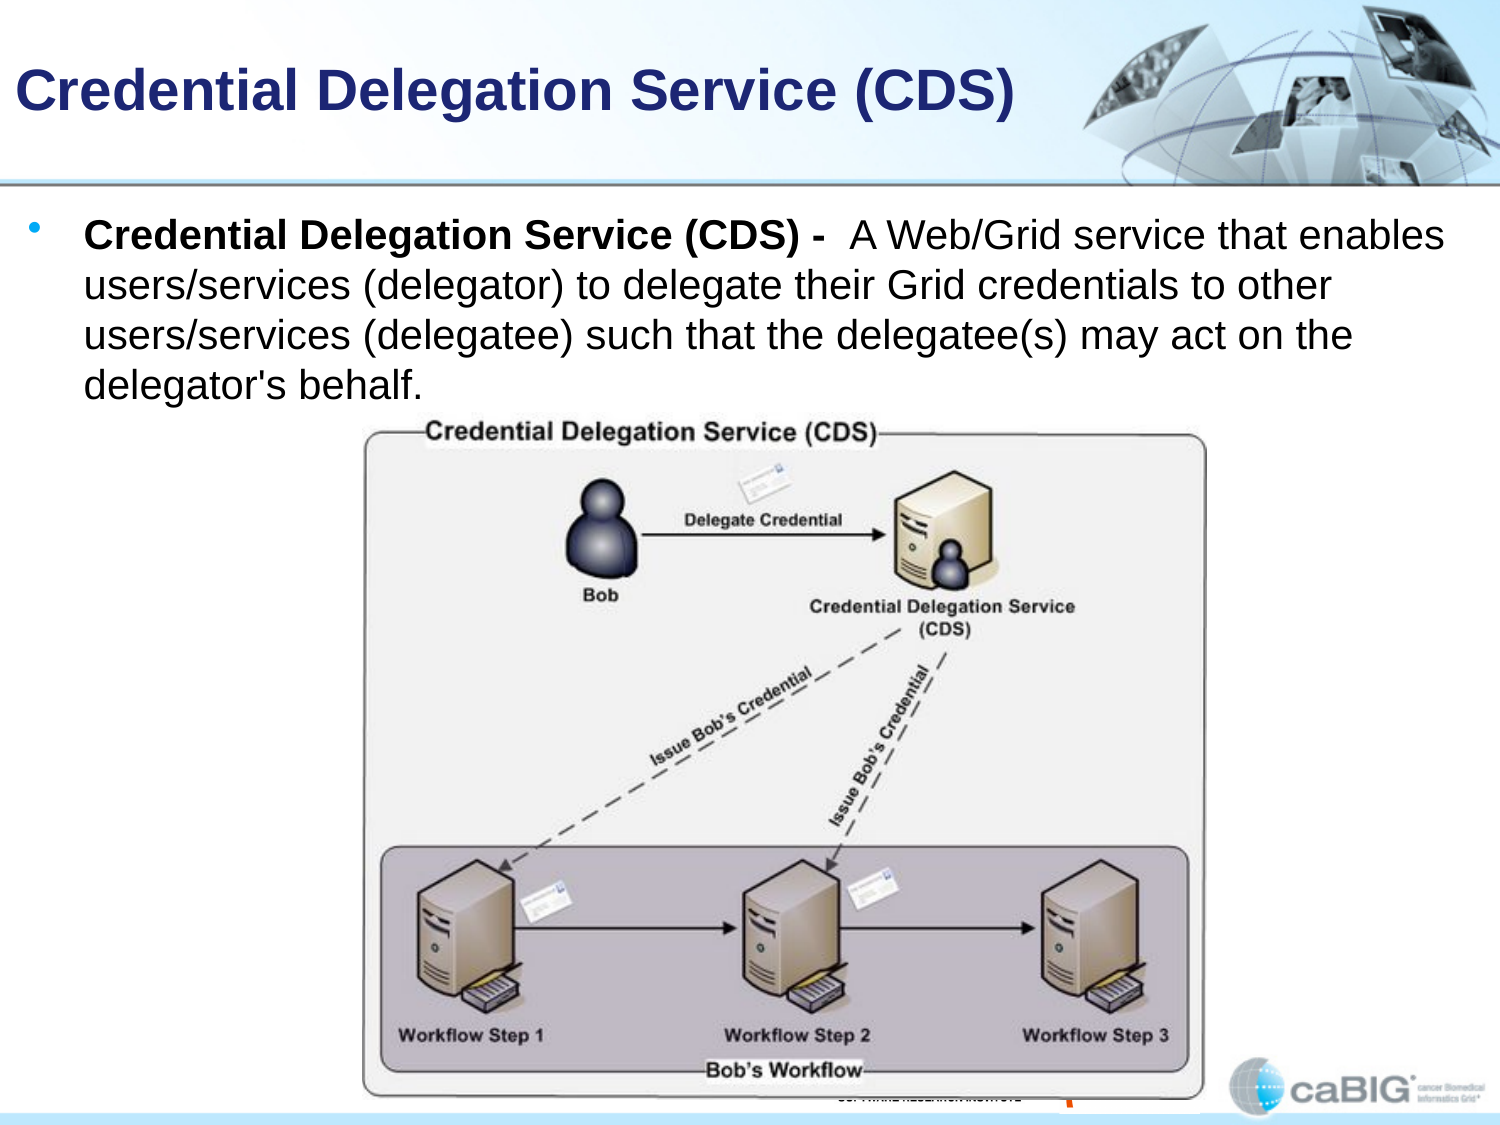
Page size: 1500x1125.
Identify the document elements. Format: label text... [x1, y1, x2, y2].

list Credential Delegation Service (CDS) - A Web/Grid service that enables users/services (delegator) to delegate their Grid credentials to other users/services (delegatee) such that the delegatee(s) may act on the delegator's behalf. [12, 199, 1488, 426]
picture [0, 0, 1500, 1125]
title Credential Delegation Service (CDS) [0, 0, 1126, 176]
